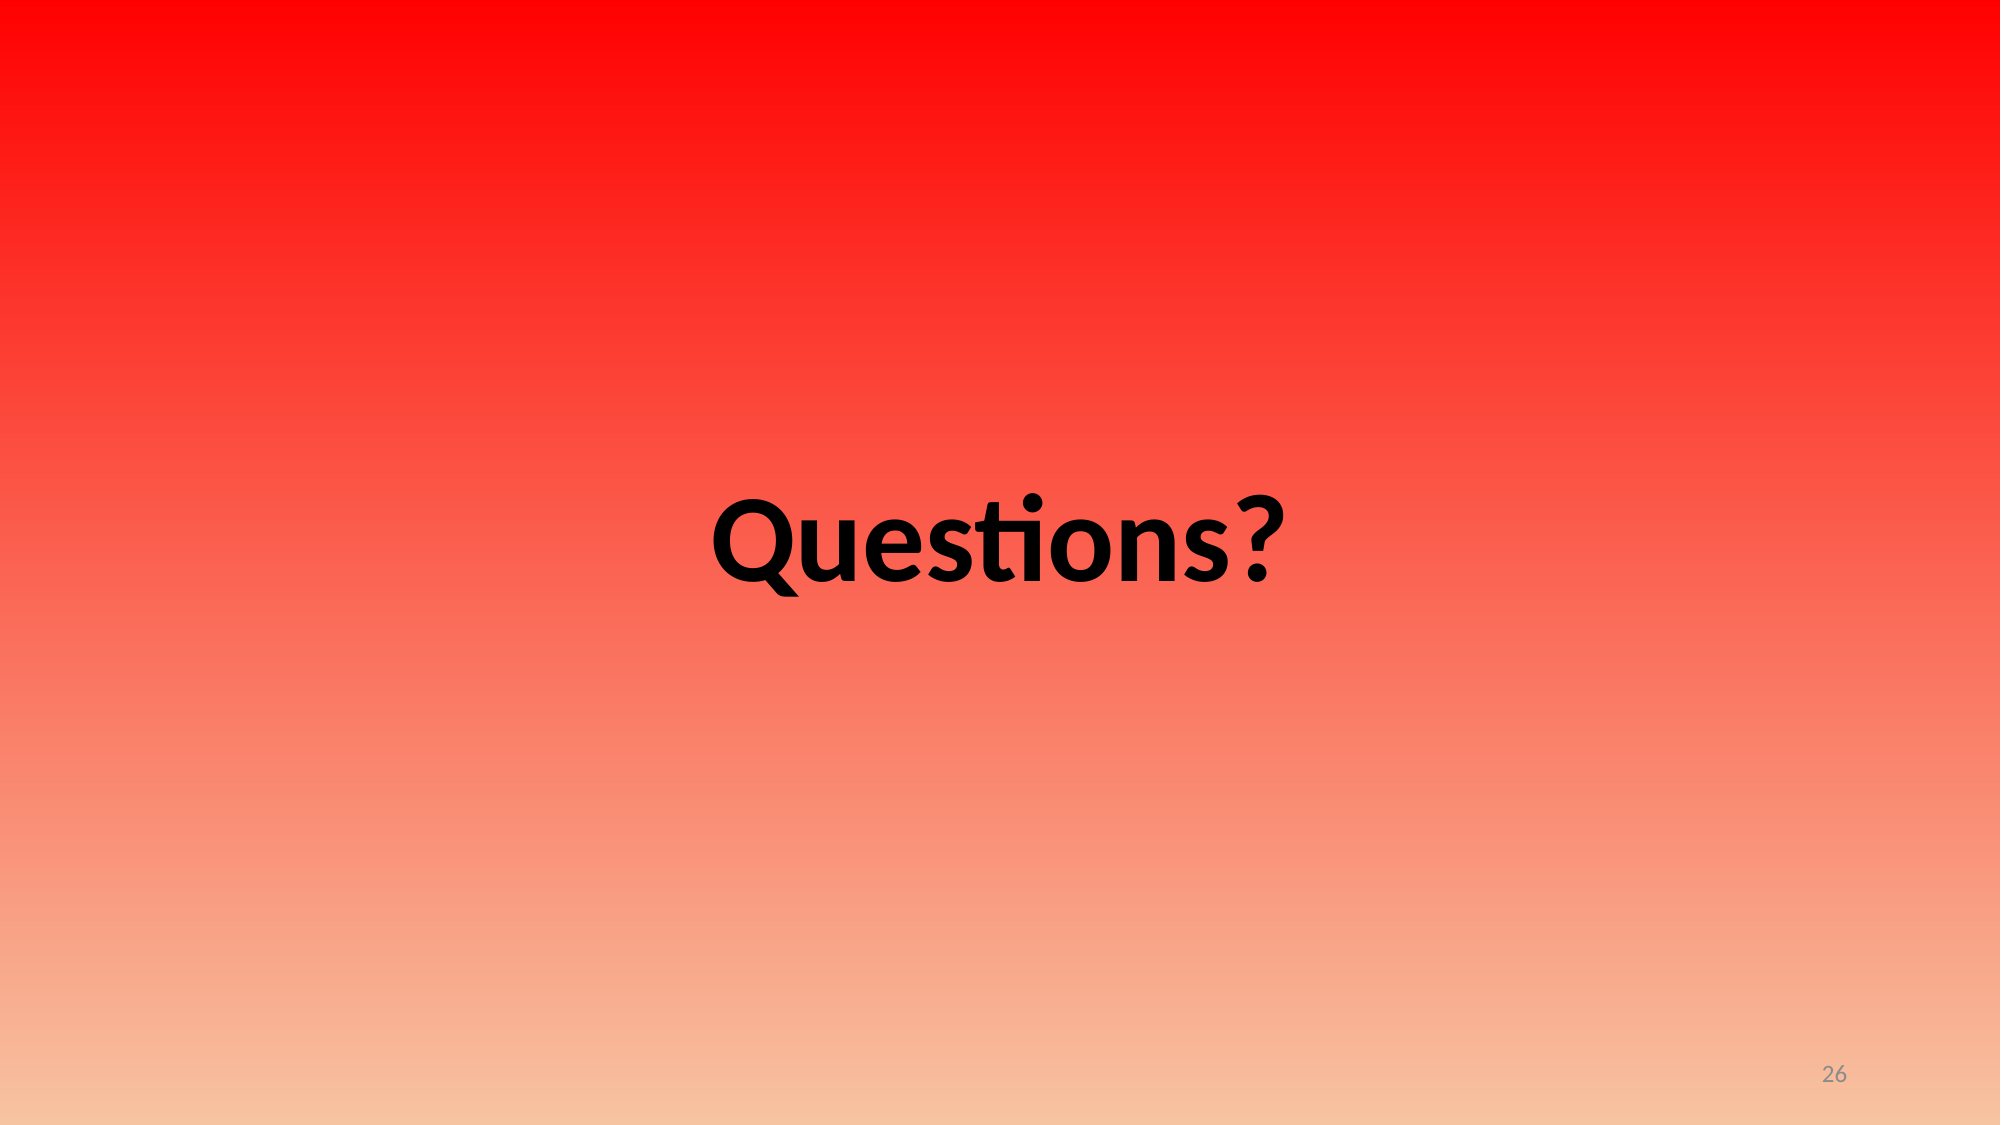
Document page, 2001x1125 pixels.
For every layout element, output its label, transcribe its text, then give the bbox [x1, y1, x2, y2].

table_cell 8 [0, 554, 137, 558]
table_cell 8 [1863, 554, 2000, 558]
slide_number 26 [1412, 1042, 1863, 1103]
title Questions? [137, 432, 1863, 650]
